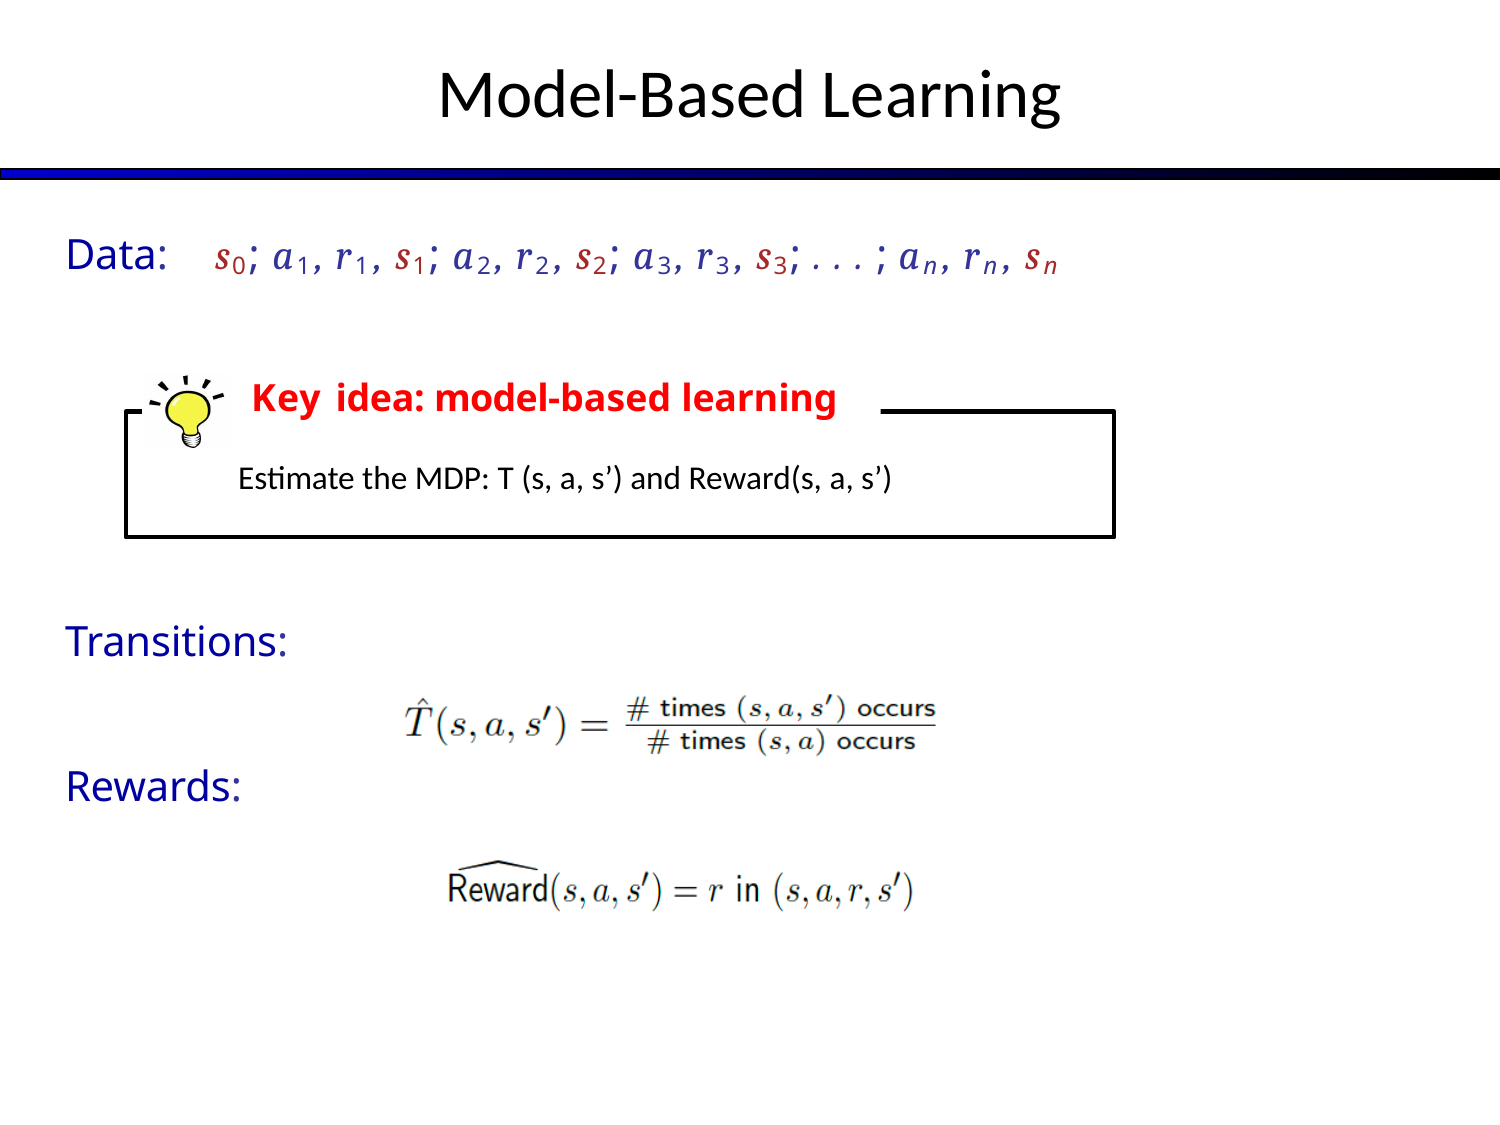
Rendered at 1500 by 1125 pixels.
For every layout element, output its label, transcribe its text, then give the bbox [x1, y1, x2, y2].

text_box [123, 373, 1117, 540]
list Data: s0; a1, r1, s1; a2, r2, s2; a3, r3, s3; . . . ; an, rn, sn Transitions: Rewards: [49, 228, 1451, 1006]
picture [390, 676, 975, 776]
picture [435, 840, 930, 939]
title Model-Based Learning [0, 0, 1500, 184]
